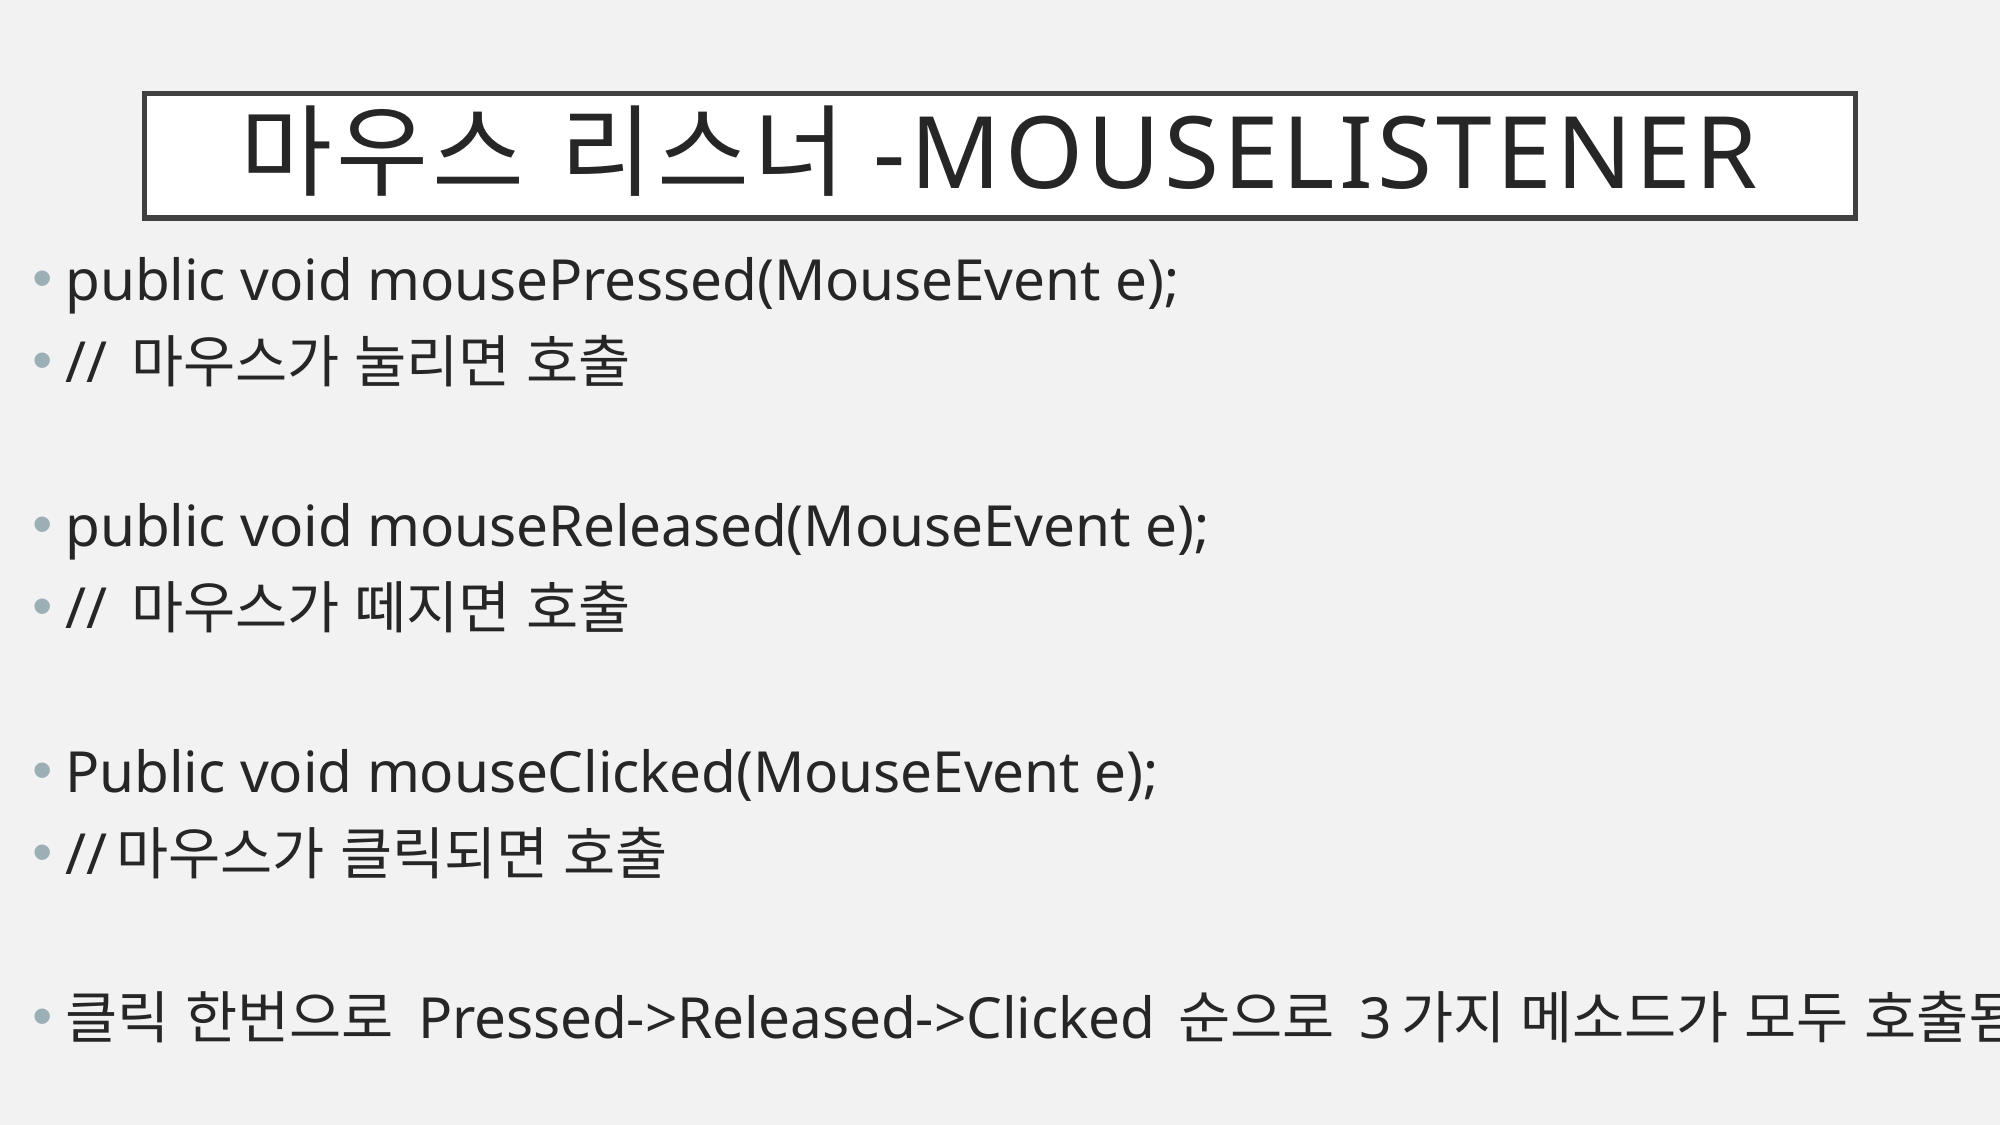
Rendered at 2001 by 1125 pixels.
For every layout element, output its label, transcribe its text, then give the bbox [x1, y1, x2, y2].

title 마우스 리스너-MouseListener [142, 91, 1858, 221]
list public void mousePressed(MouseEvent e); // 마우스가 눌리면 호출 public void mouseReleased(MouseEvent e); // 마우스가 떼지면 호출 Public void mouseClicked(MouseEvent e); //마우스가 클릭되면 호출 클릭 한번으로 Pressed->Released->Clicked 순으로 3가지 메소드가 모두 호출됨. [17, 236, 2000, 1125]
